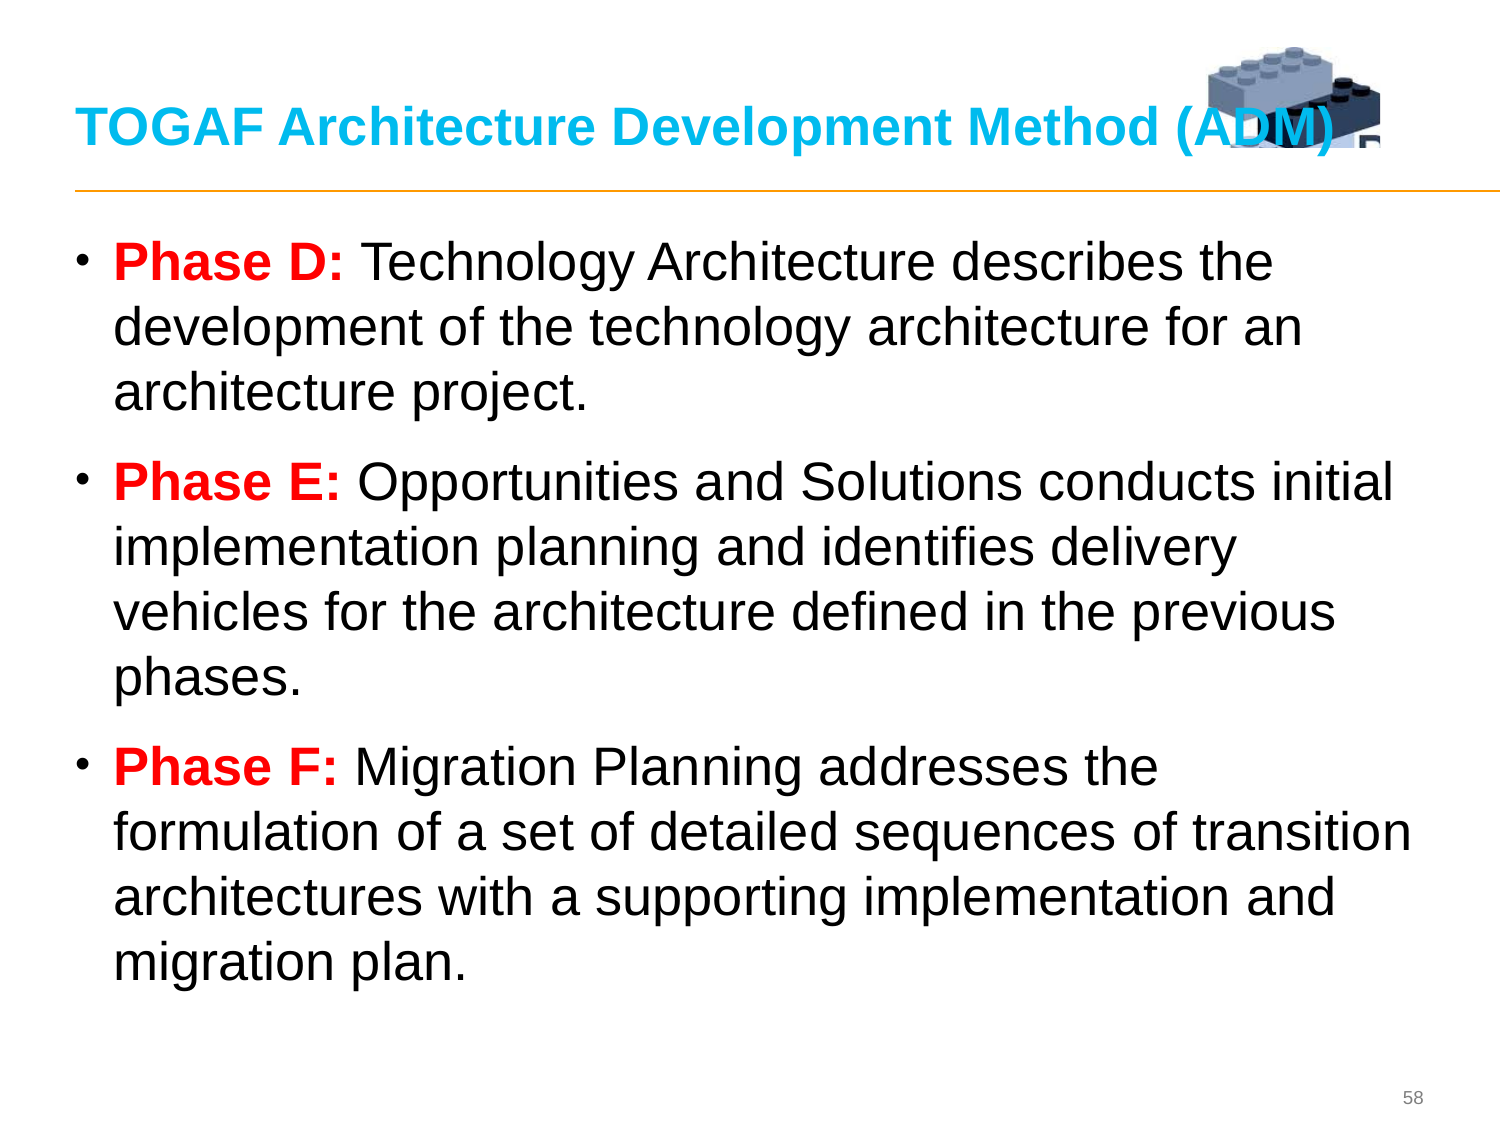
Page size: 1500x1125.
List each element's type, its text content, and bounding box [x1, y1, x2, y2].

title TOGAF Architecture Development Method (ADM) [75, 27, 1422, 157]
list Phase D: Technology Architecture describes the development of the technology architecture for an architecture project. Phase E: Opportunities and Solutions conducts initial implementation planning and identifies delivery vehicles for the architecture defined in the previous phases. Phase F: Migration Planning addresses the formulation of a set of detailed sequences of transition architectures with a supporting implementation and migration plan. [75, 226, 1425, 1018]
